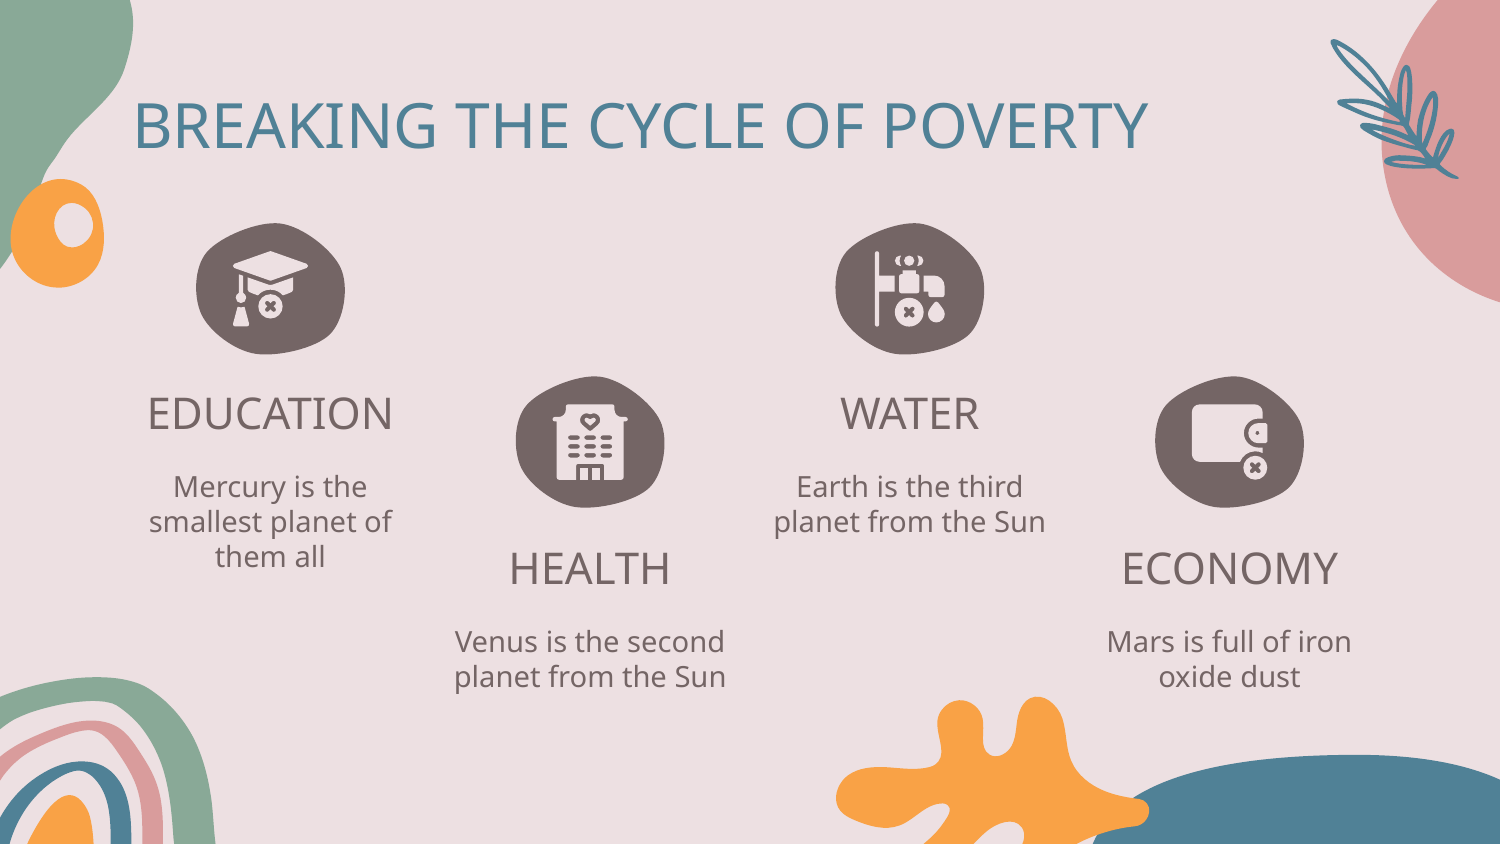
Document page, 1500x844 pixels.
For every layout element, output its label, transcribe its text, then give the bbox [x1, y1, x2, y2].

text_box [0, 686, 221, 844]
title ECONOMY [1076, 520, 1383, 609]
subtitle Earth is the third planet from the Sun [756, 454, 1064, 563]
title BREAKING THE CYCLE OF POVERTY [117, 70, 1383, 148]
text_box [1330, 39, 1460, 179]
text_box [232, 250, 309, 327]
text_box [874, 250, 946, 327]
text_box [196, 223, 345, 355]
subtitle Venus is the second planet from the Sun [436, 608, 744, 718]
title WATER [756, 365, 1064, 454]
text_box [1191, 404, 1268, 480]
text_box [1155, 376, 1304, 508]
subtitle Mercury is the smallest planet of them all [117, 454, 424, 563]
title HEALTH [436, 520, 744, 608]
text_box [552, 404, 629, 480]
title EDUCATION [117, 365, 424, 454]
text_box [515, 376, 665, 508]
text_box [835, 223, 985, 355]
text_box [836, 696, 1150, 844]
subtitle Mars is full of iron oxide dust [1076, 609, 1383, 718]
